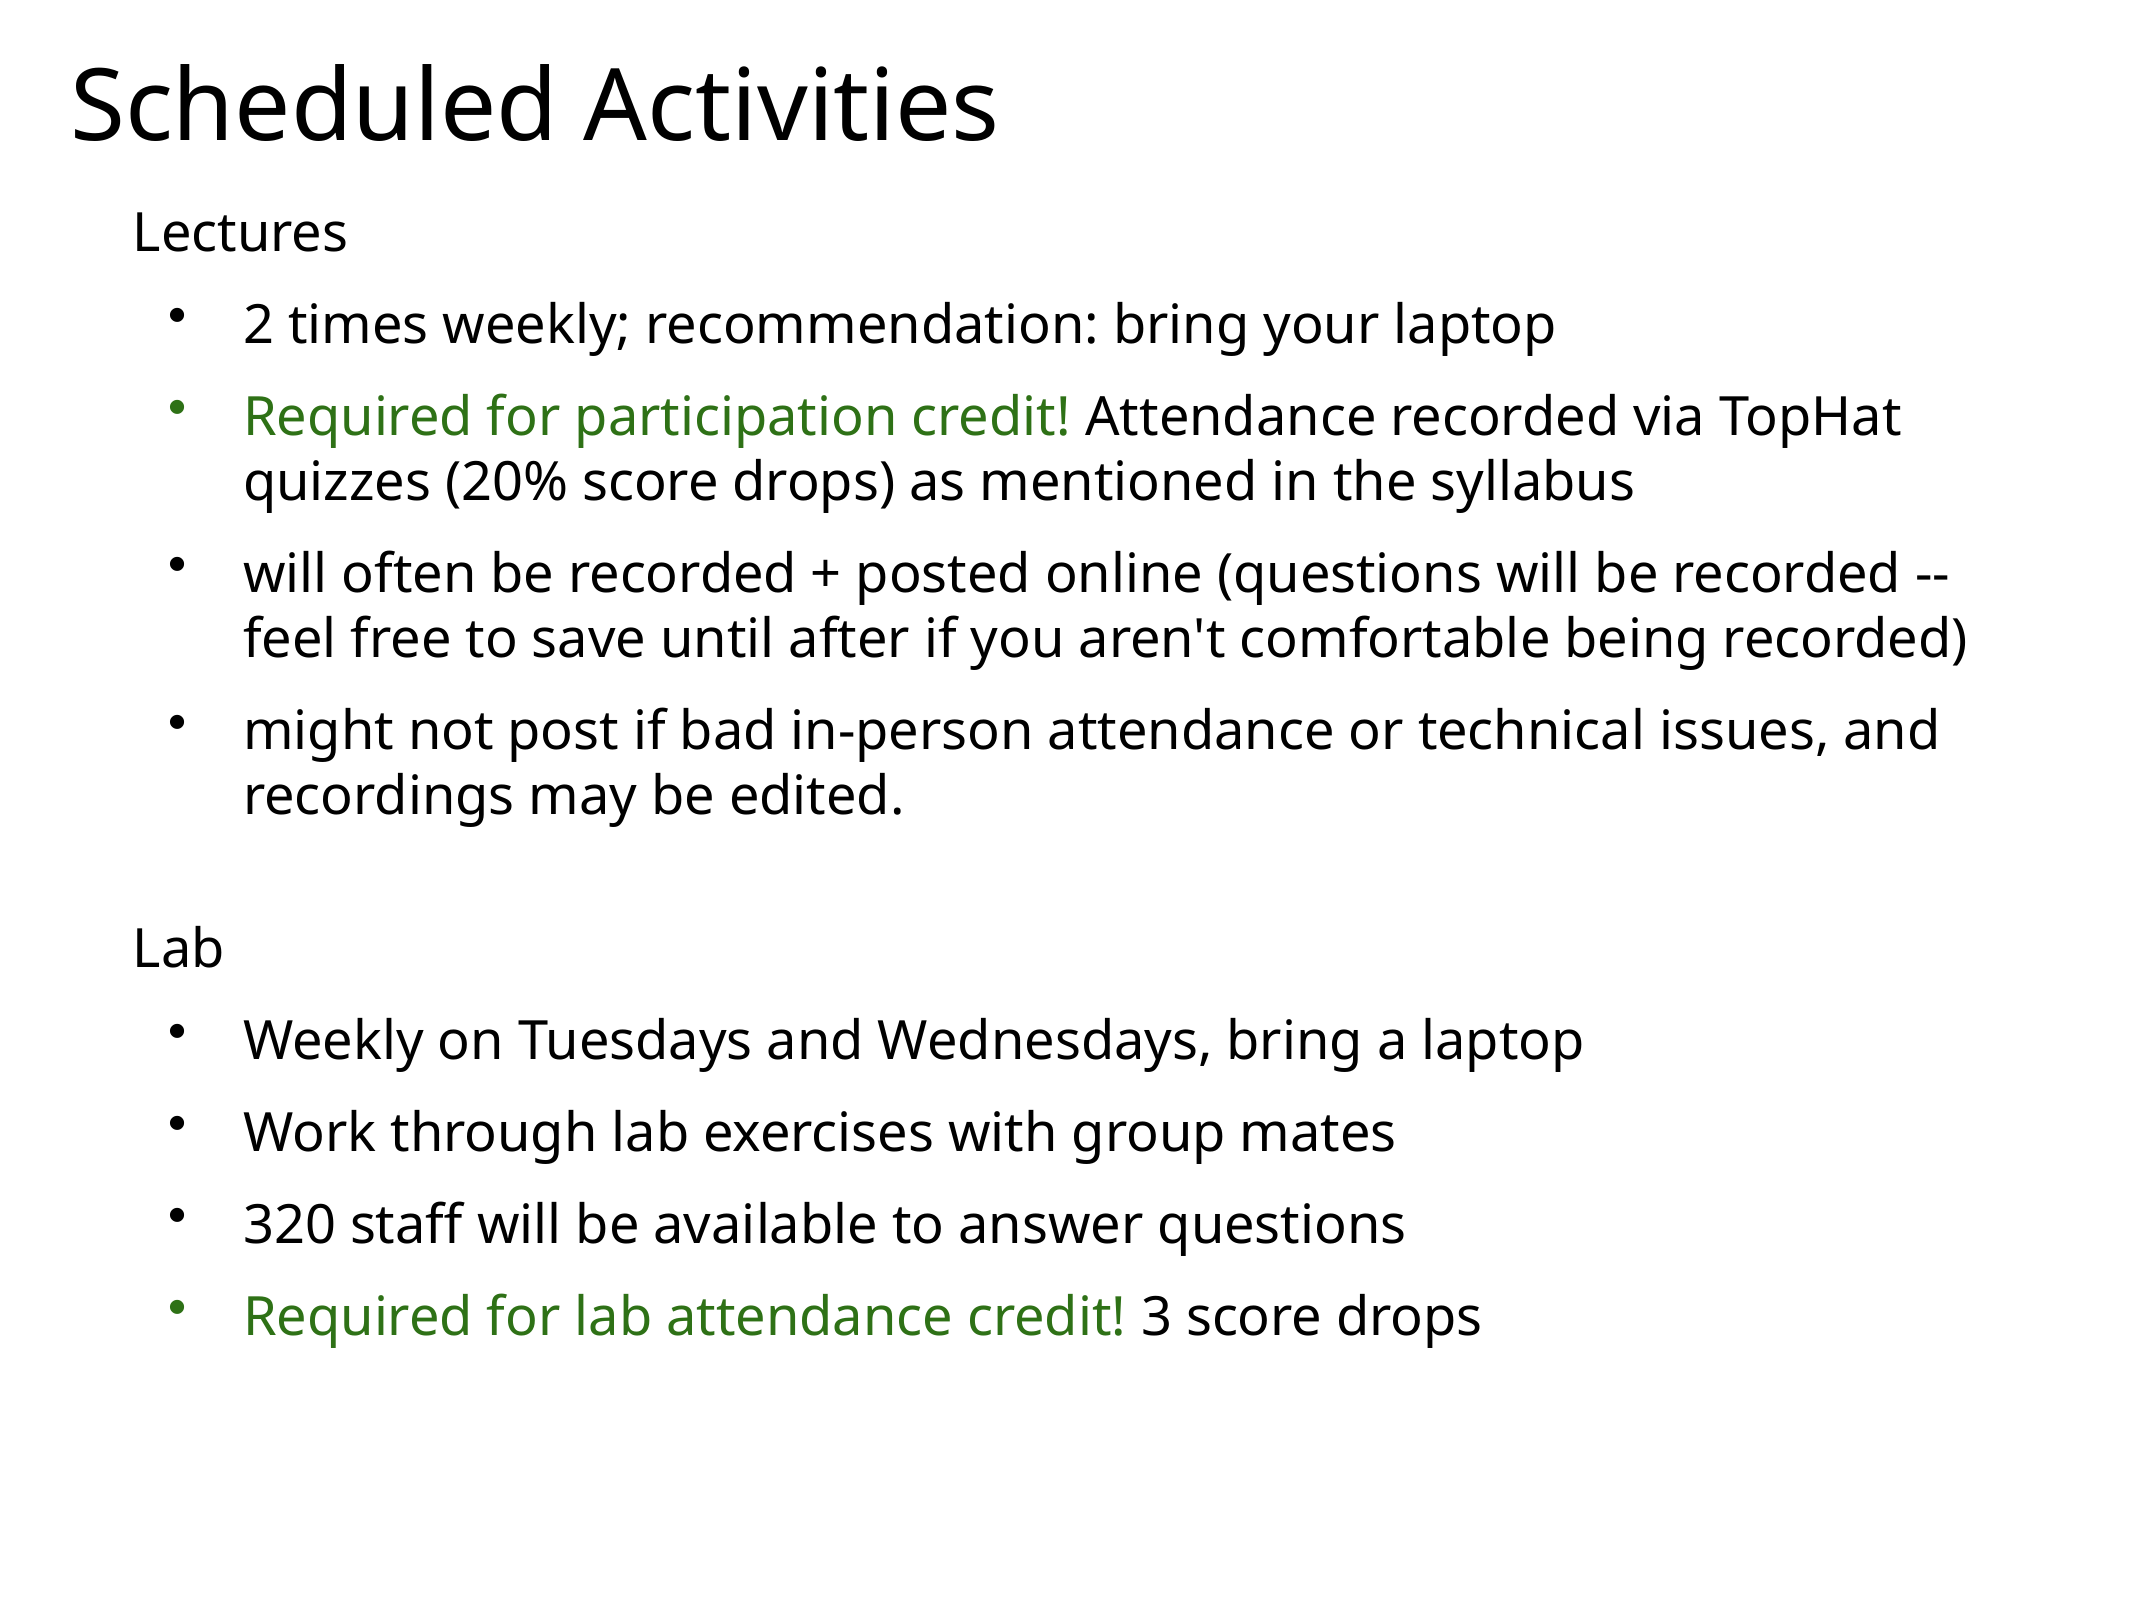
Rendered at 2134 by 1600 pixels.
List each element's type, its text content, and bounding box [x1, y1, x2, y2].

title Scheduled Activities [61, 26, 1884, 176]
text_box Lectures 2 times weekly; recommendation: bring your laptop Required for participation credit! Attendance recorded via TopHat quizzes (20% score drops) as mentioned in the syllabus will often be recorded + posted online (questions will be recorded -- feel free to save until after if you aren't comfortable being recorded) might not post if bad in-person attendance or technical issues, and recordings may be edited. Lab Weekly on Tuesdays and Wednesdays, bring a laptop Work through lab exercises with group mates 320 staff will be available to answer questions Required for lab attendance credit! 3 score drops [124, 189, 2043, 1355]
